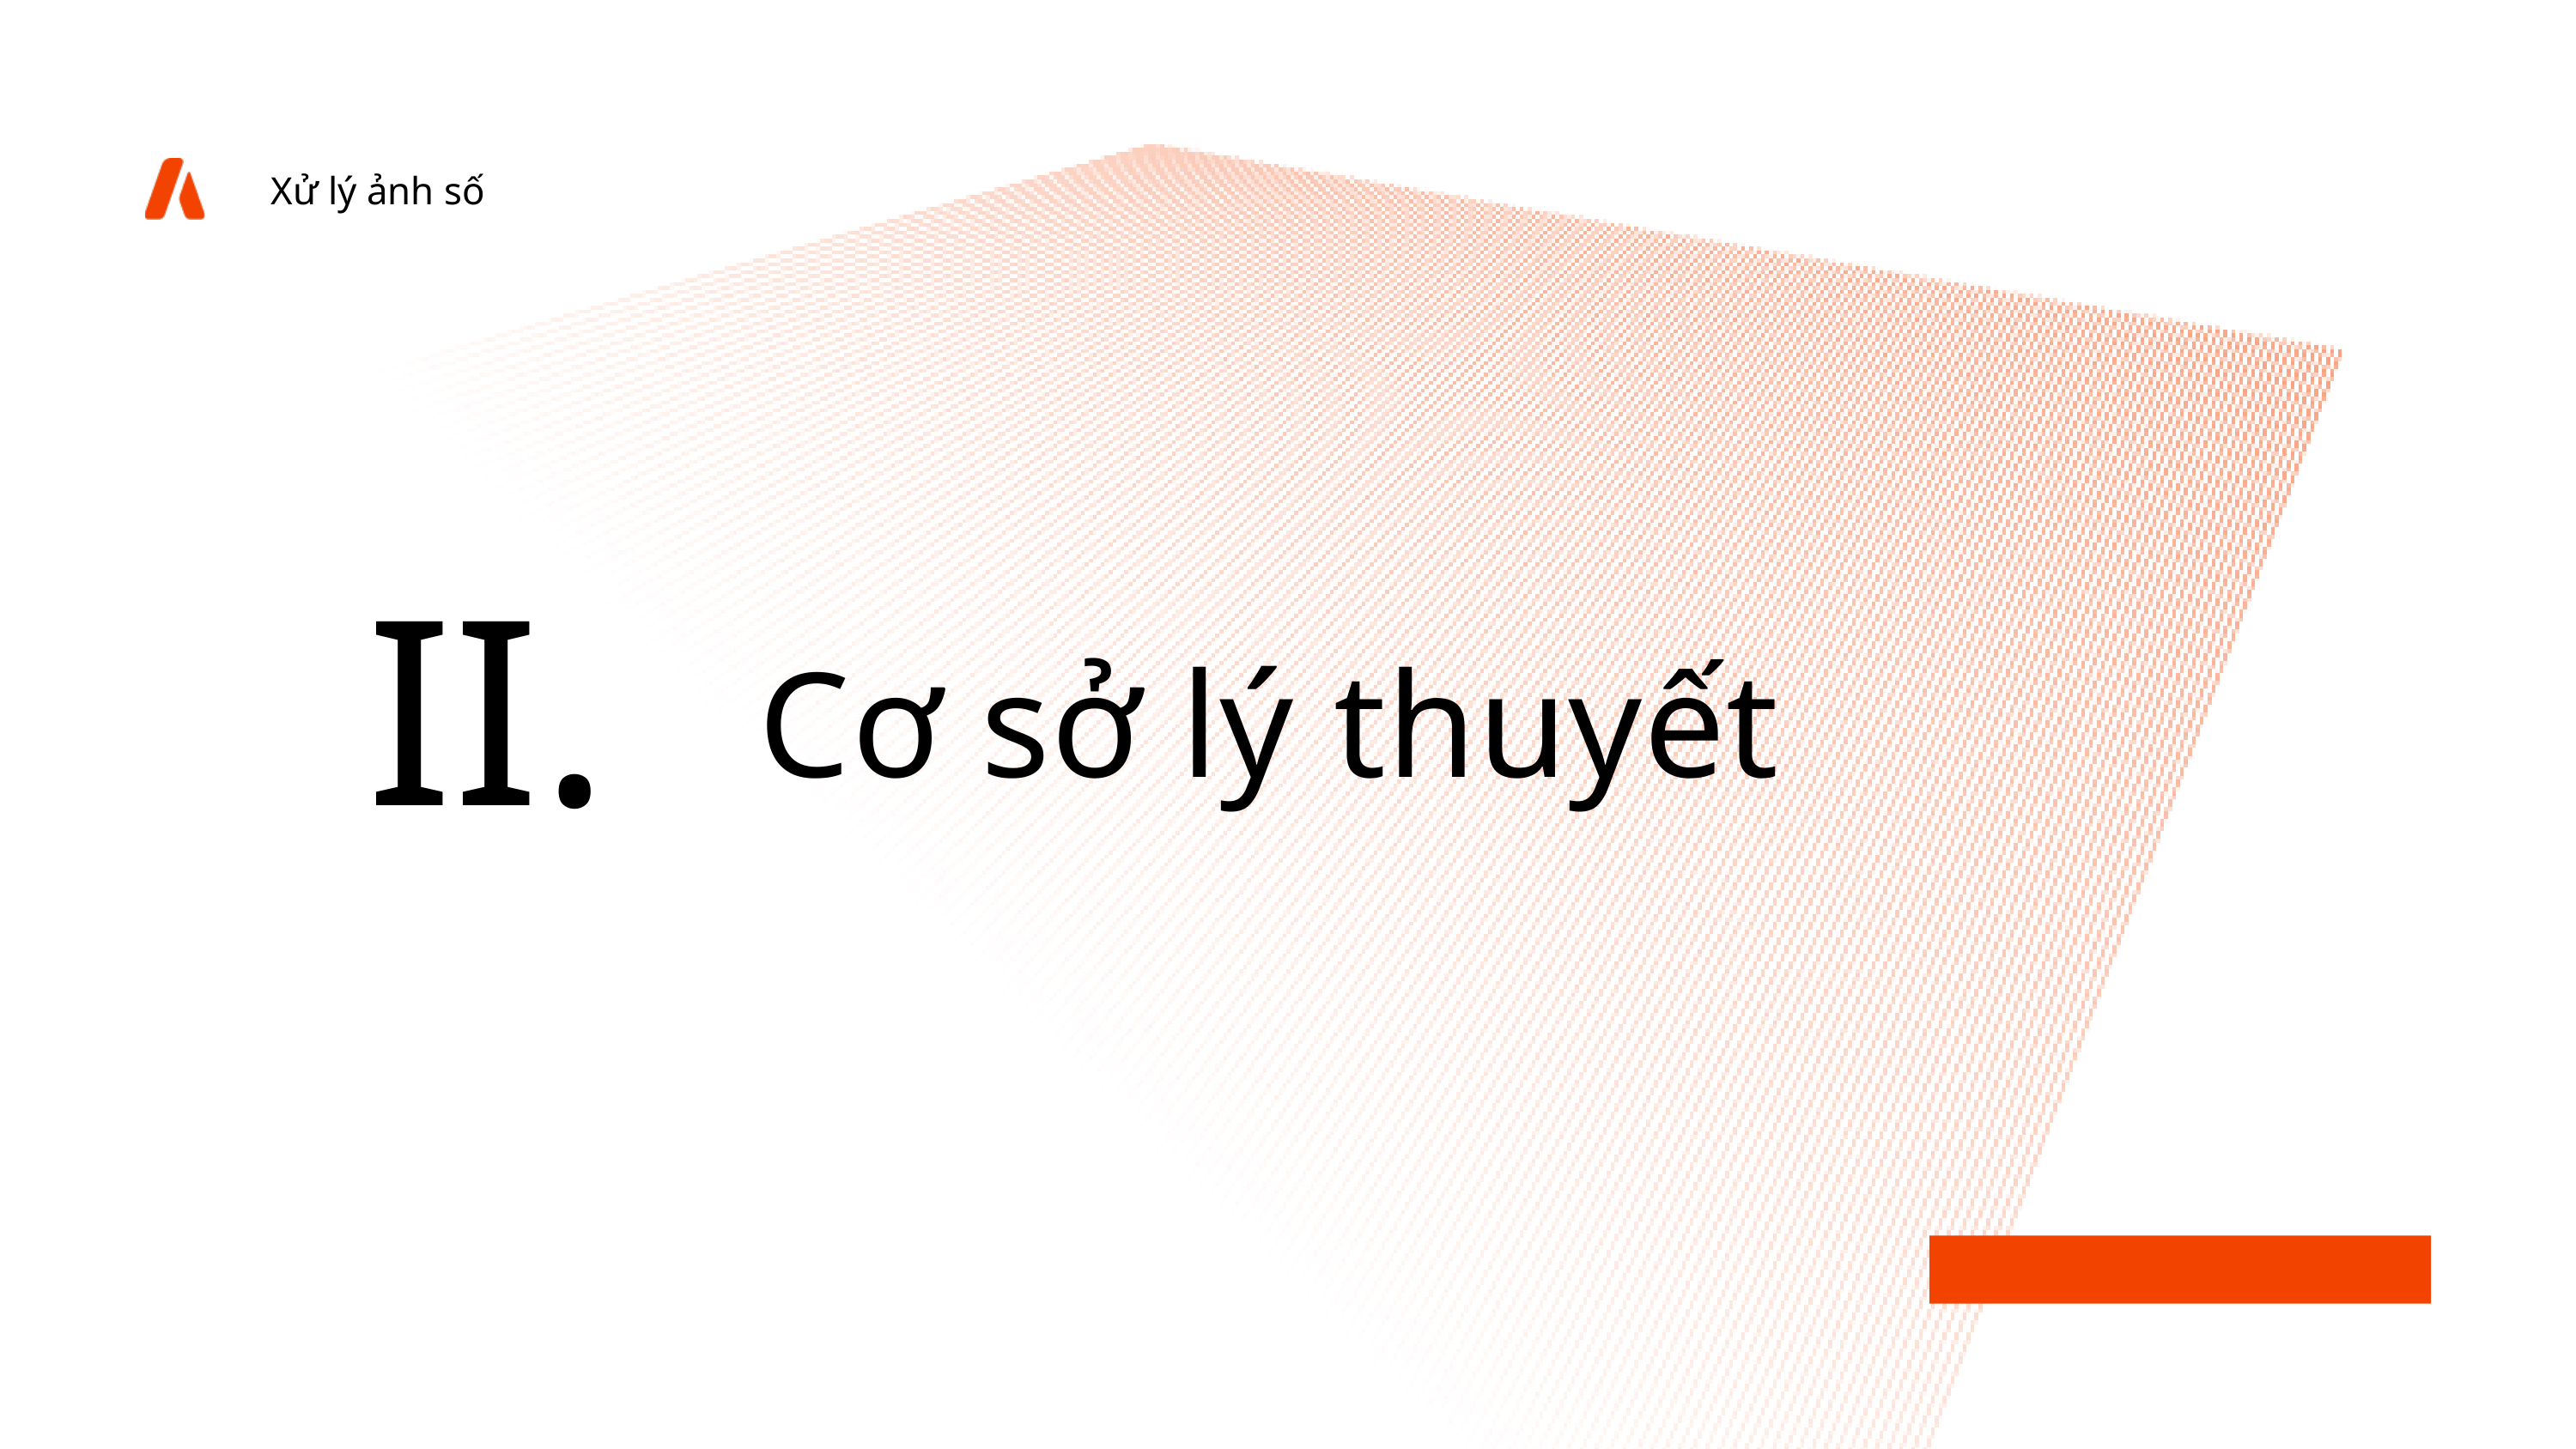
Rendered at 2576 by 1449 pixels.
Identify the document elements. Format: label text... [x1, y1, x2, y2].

text_box II. [366, 548, 690, 858]
text_box [366, 144, 2342, 1449]
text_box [144, 158, 641, 220]
text_box [1929, 1235, 2432, 1304]
text_box Cơ sở lý thuyết [689, 632, 1851, 806]
